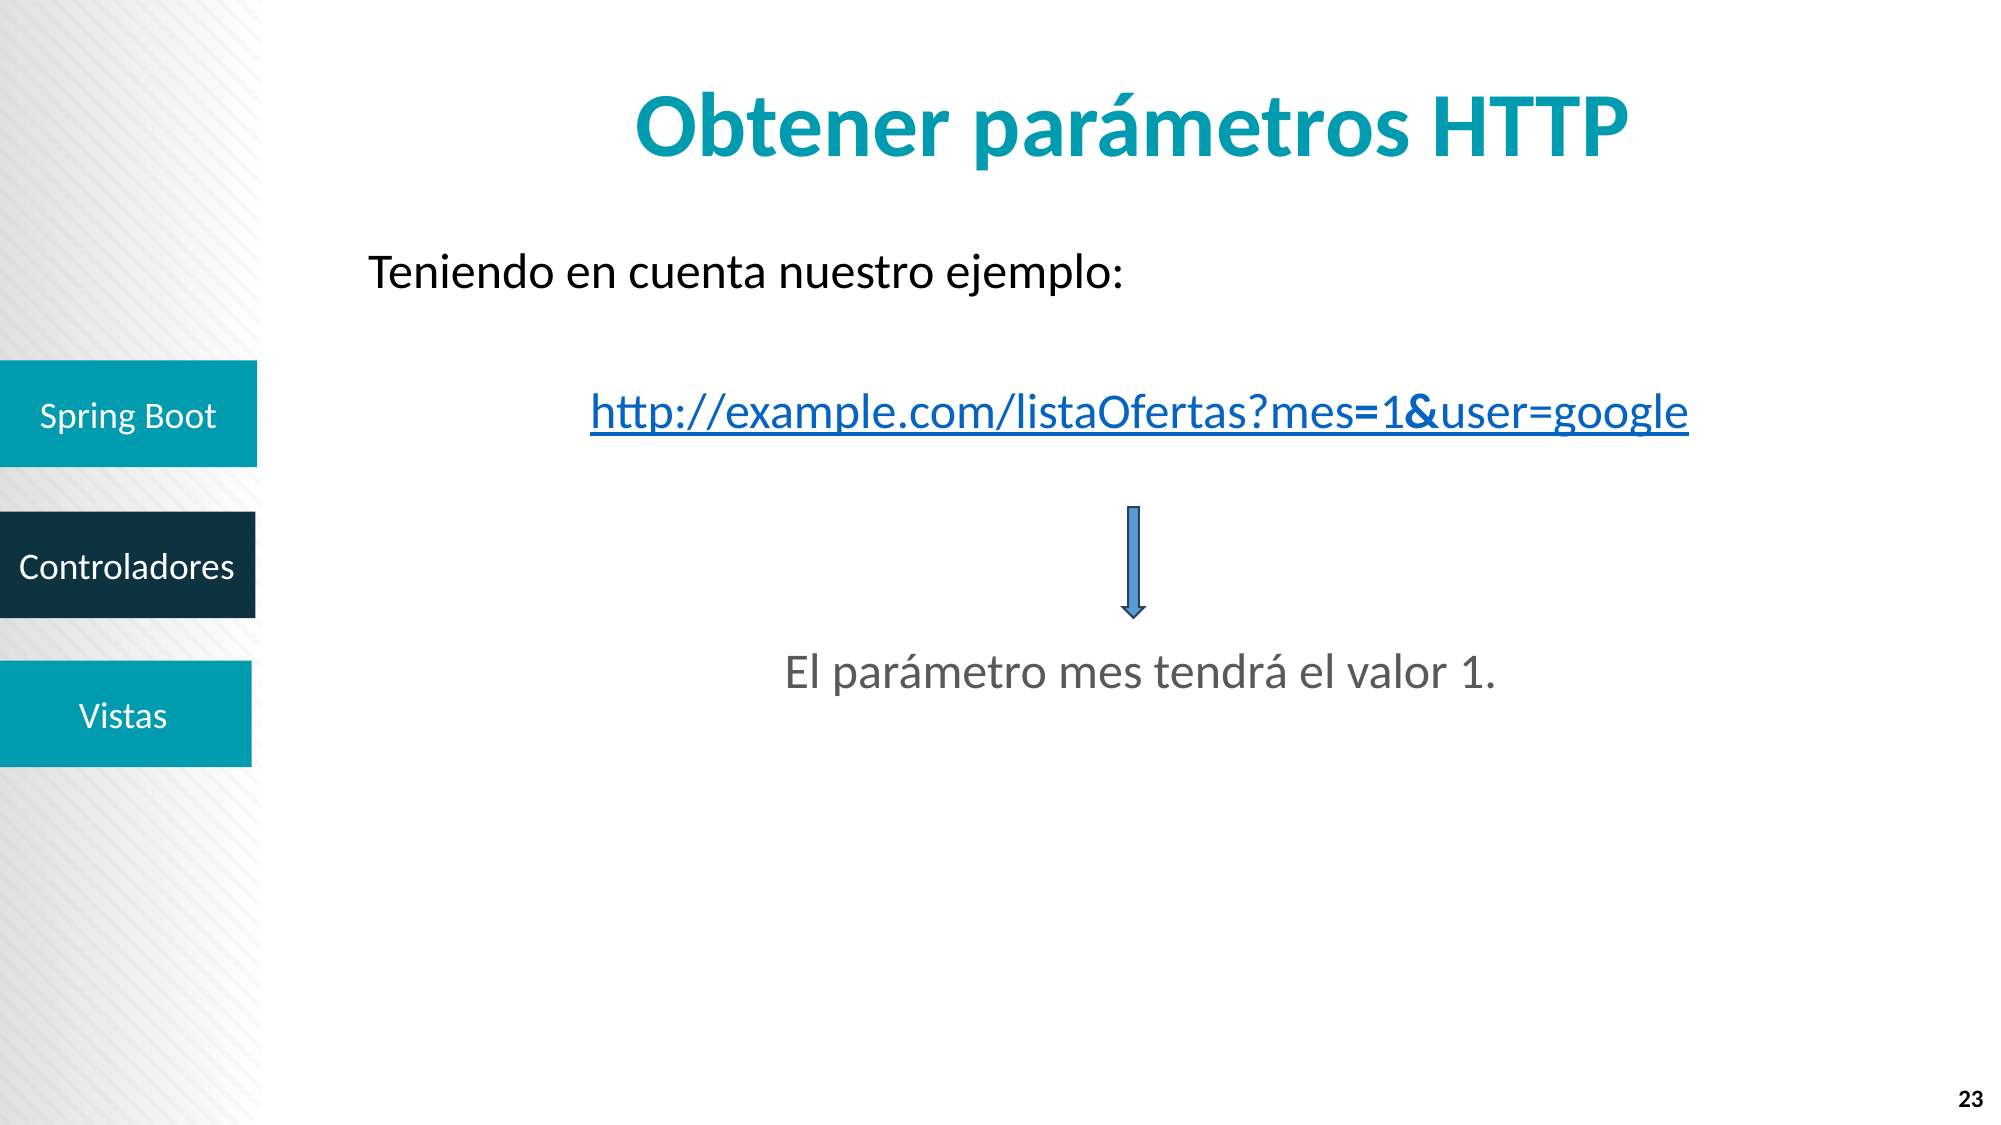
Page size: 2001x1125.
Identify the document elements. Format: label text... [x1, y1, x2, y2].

list Teniendo en cuenta nuestro ejemplo: http://example.com/listaOfertas?mes=1&user=google El parámetro mes tendrá el valor 1. [340, 231, 1927, 997]
title Obtener parámetros HTTP [340, 36, 1927, 204]
text_box [1120, 506, 1147, 620]
slide_number 23 [1921, 1072, 2000, 1124]
